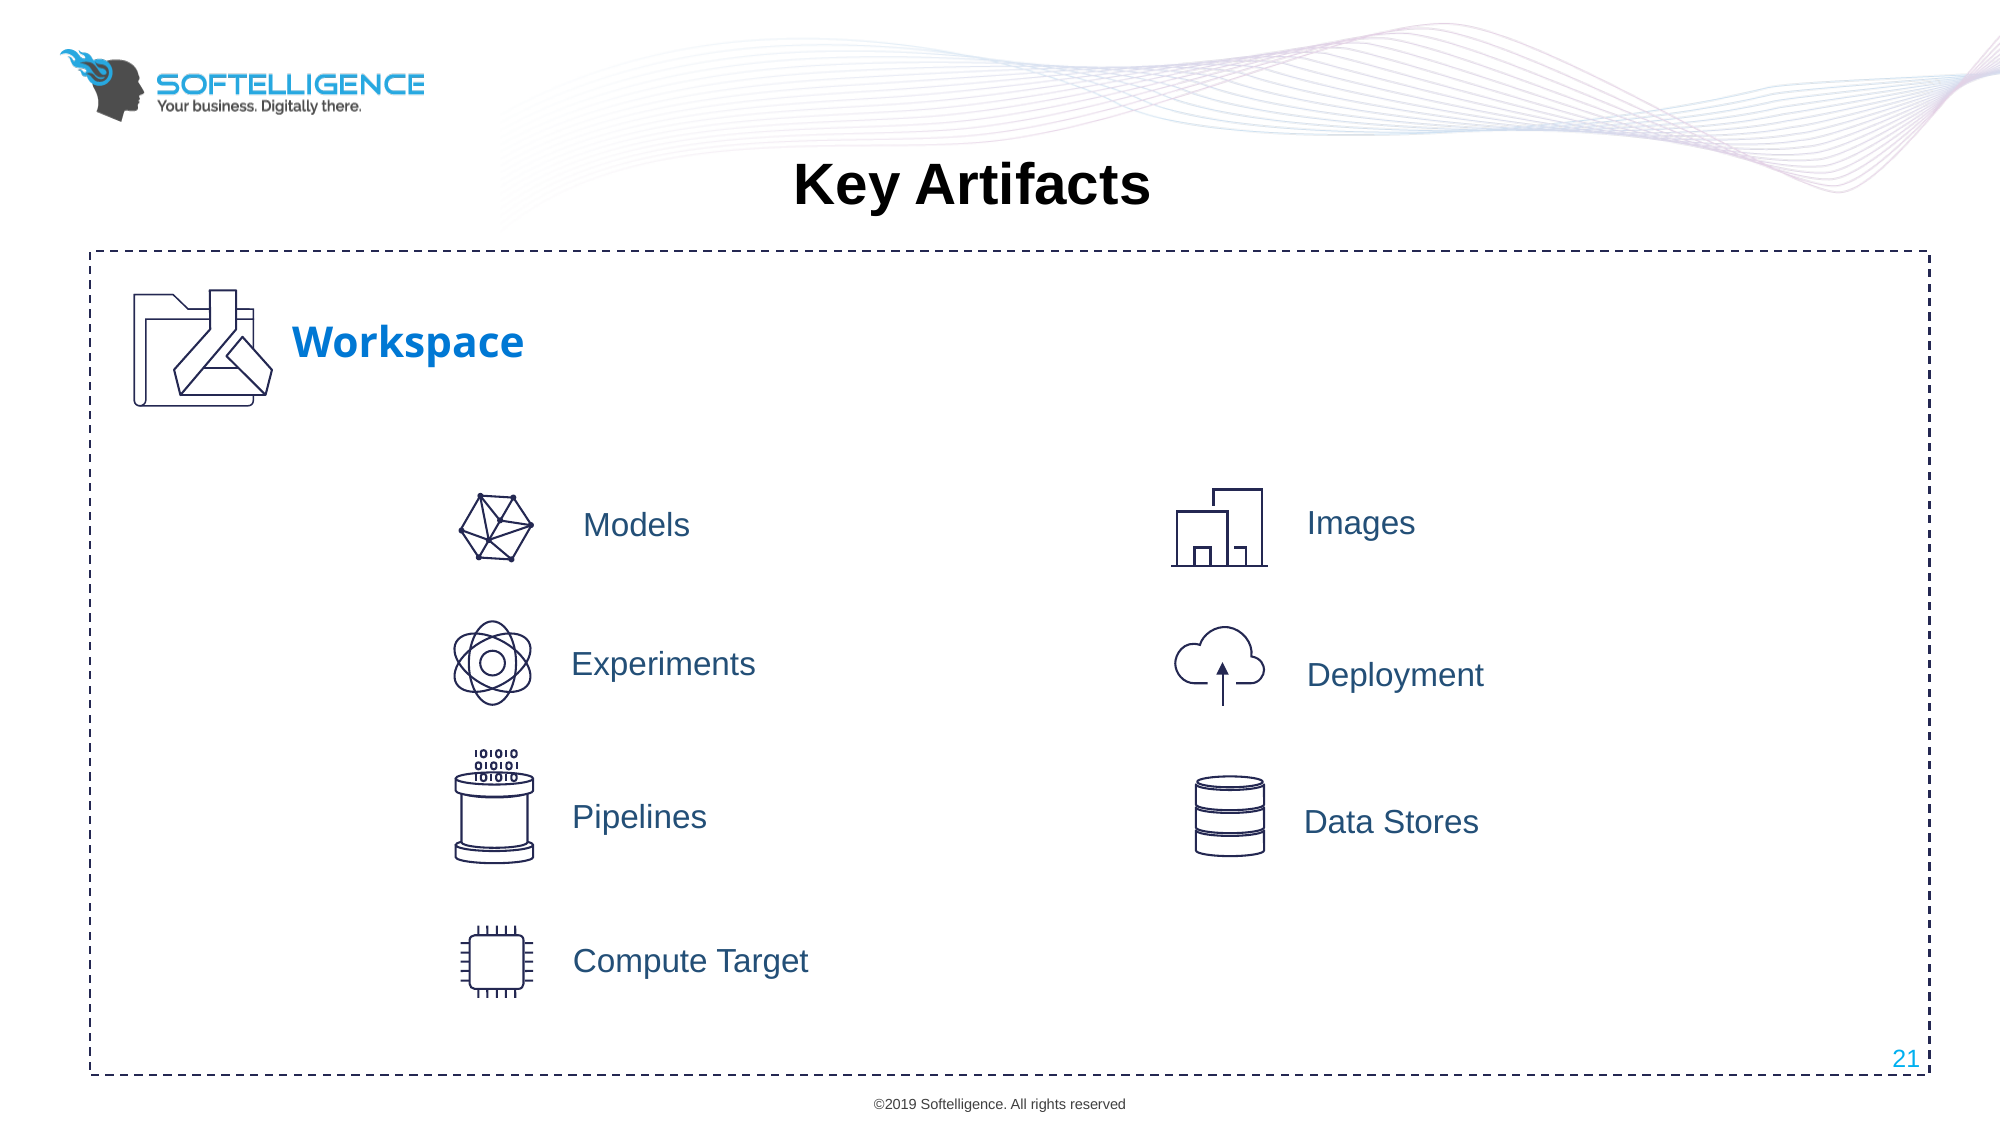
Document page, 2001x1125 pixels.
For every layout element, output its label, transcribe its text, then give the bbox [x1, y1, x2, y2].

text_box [460, 925, 534, 998]
slide_number 21 [1485, 1027, 1936, 1088]
text_box Images [1276, 490, 1614, 551]
text_box [90, 250, 1930, 1076]
footer ©2019 Softelligence. All rights reserved [0, 1087, 2000, 1125]
text_box [1195, 776, 1265, 857]
text_box Pipelines [534, 799, 825, 836]
text_box Deployment [1276, 642, 1614, 703]
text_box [1171, 489, 1269, 566]
text_box Experiments [536, 646, 792, 683]
text_box Workspace [272, 315, 613, 367]
text_box Compute Target [541, 943, 842, 980]
title Key Artifacts [59, 141, 1887, 222]
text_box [463, 489, 529, 565]
text_box Data Stores [1264, 805, 1520, 842]
text_box Models [553, 492, 891, 553]
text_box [127, 288, 272, 407]
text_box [1175, 627, 1265, 706]
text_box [450, 621, 535, 705]
picture [59, 1, 2000, 238]
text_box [455, 750, 534, 864]
